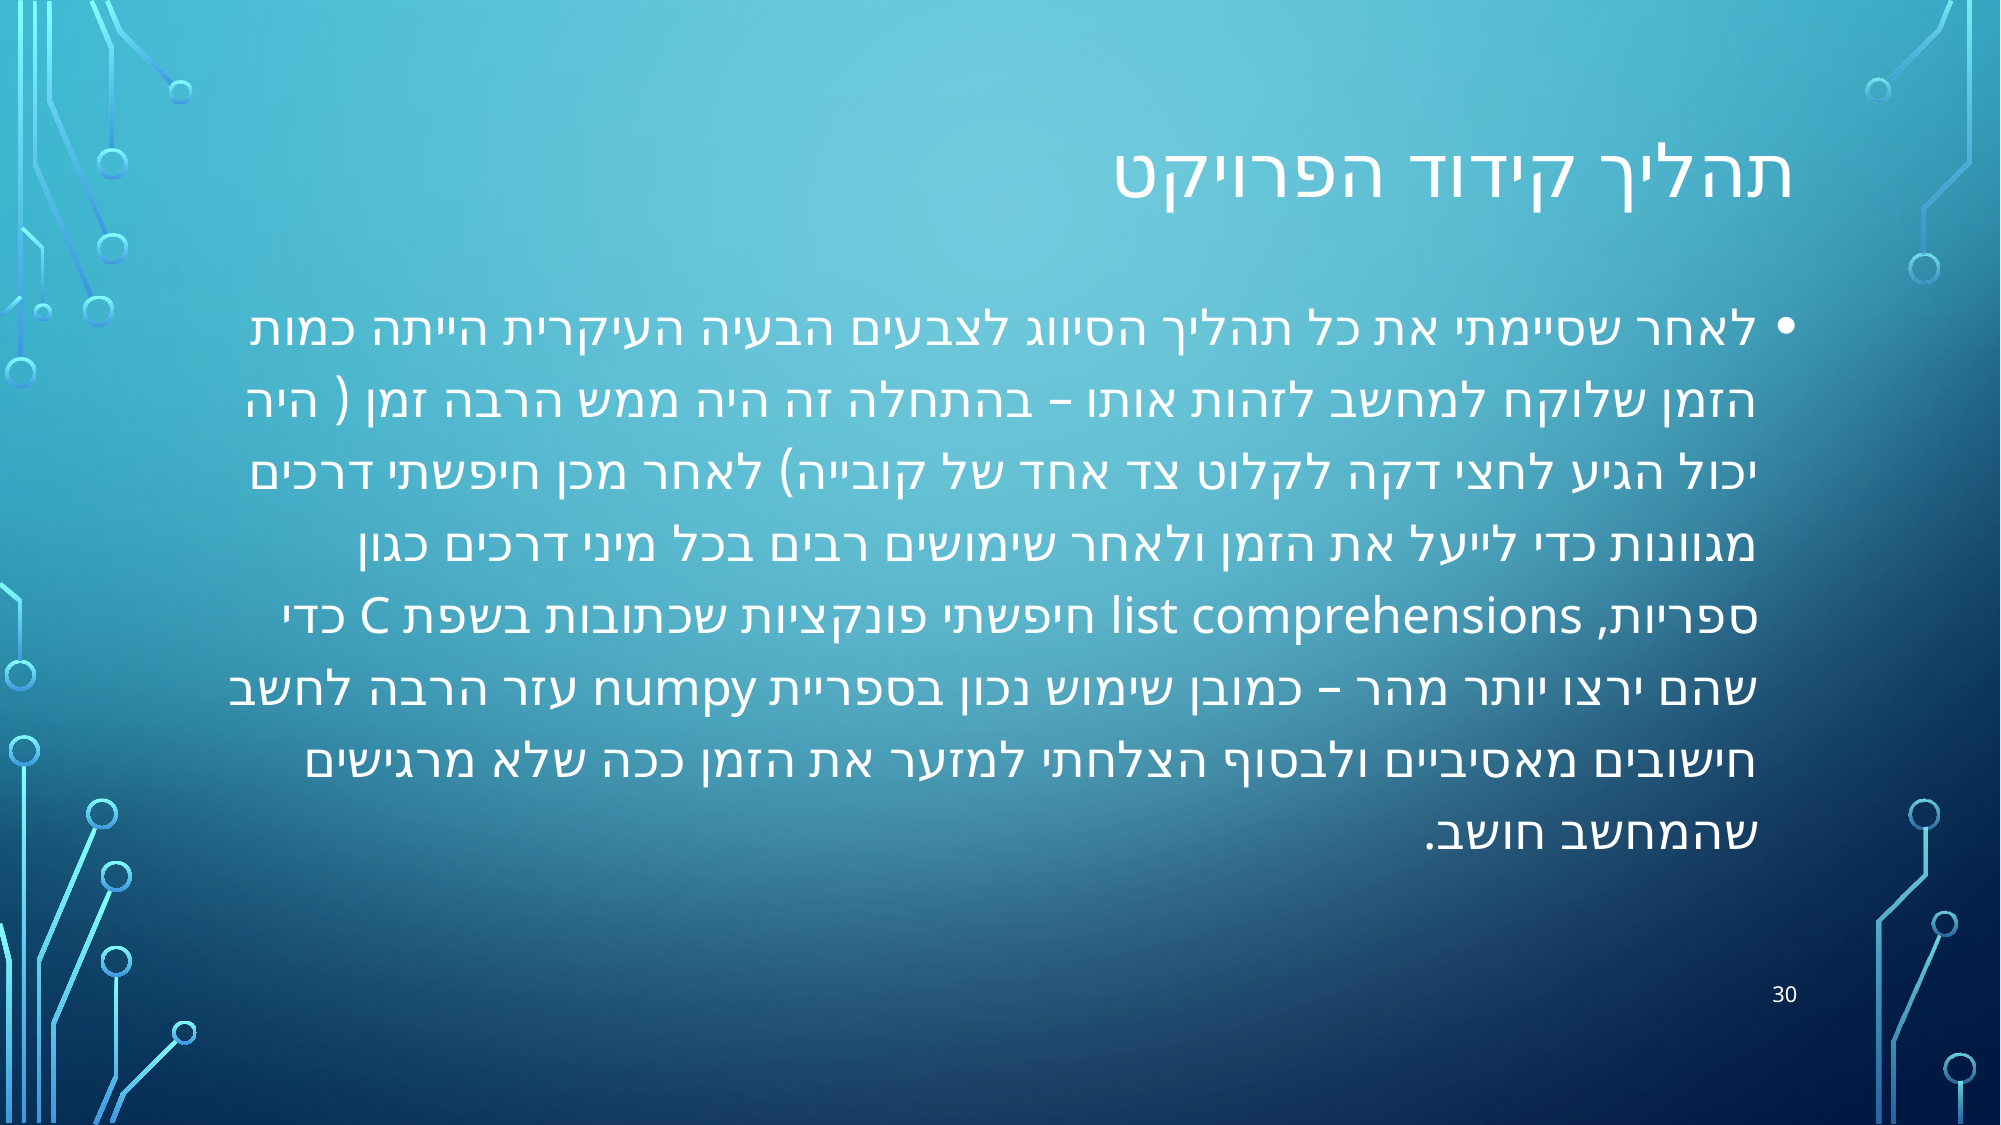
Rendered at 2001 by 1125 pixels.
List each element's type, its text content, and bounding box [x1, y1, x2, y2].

slide_number 30 [1685, 965, 1813, 1025]
list לאחר שסיימתי את כל תהליך הסיווג לצבעים הבעיה העיקרית הייתה כמות הזמן שלוקח למחשב לזהות אותו – בהתחלה זה היה ממש הרבה זמן ( היה יכול הגיע לחצי דקה לקלוט צד אחד של קובייה) לאחר מכן חיפשתי דרכים מגוונות כדי לייעל את הזמן ולאחר שימושים רבים בכל מיני דרכים כגון ספריות, list comprehensions חיפשתי פונקציות שכתובות בשפת C כדי שהם ירצו יותר מהר – כמובן שימוש נכון בספריית numpy עזר הרבה לחשב חישובים מאסיביים ולבסוף הצלחתי למזער את הזמן ככה שלא מרגישים שהמחשב חושב. [187, 275, 1813, 999]
title תהליך קידוד הפרויקט [187, 51, 1813, 275]
